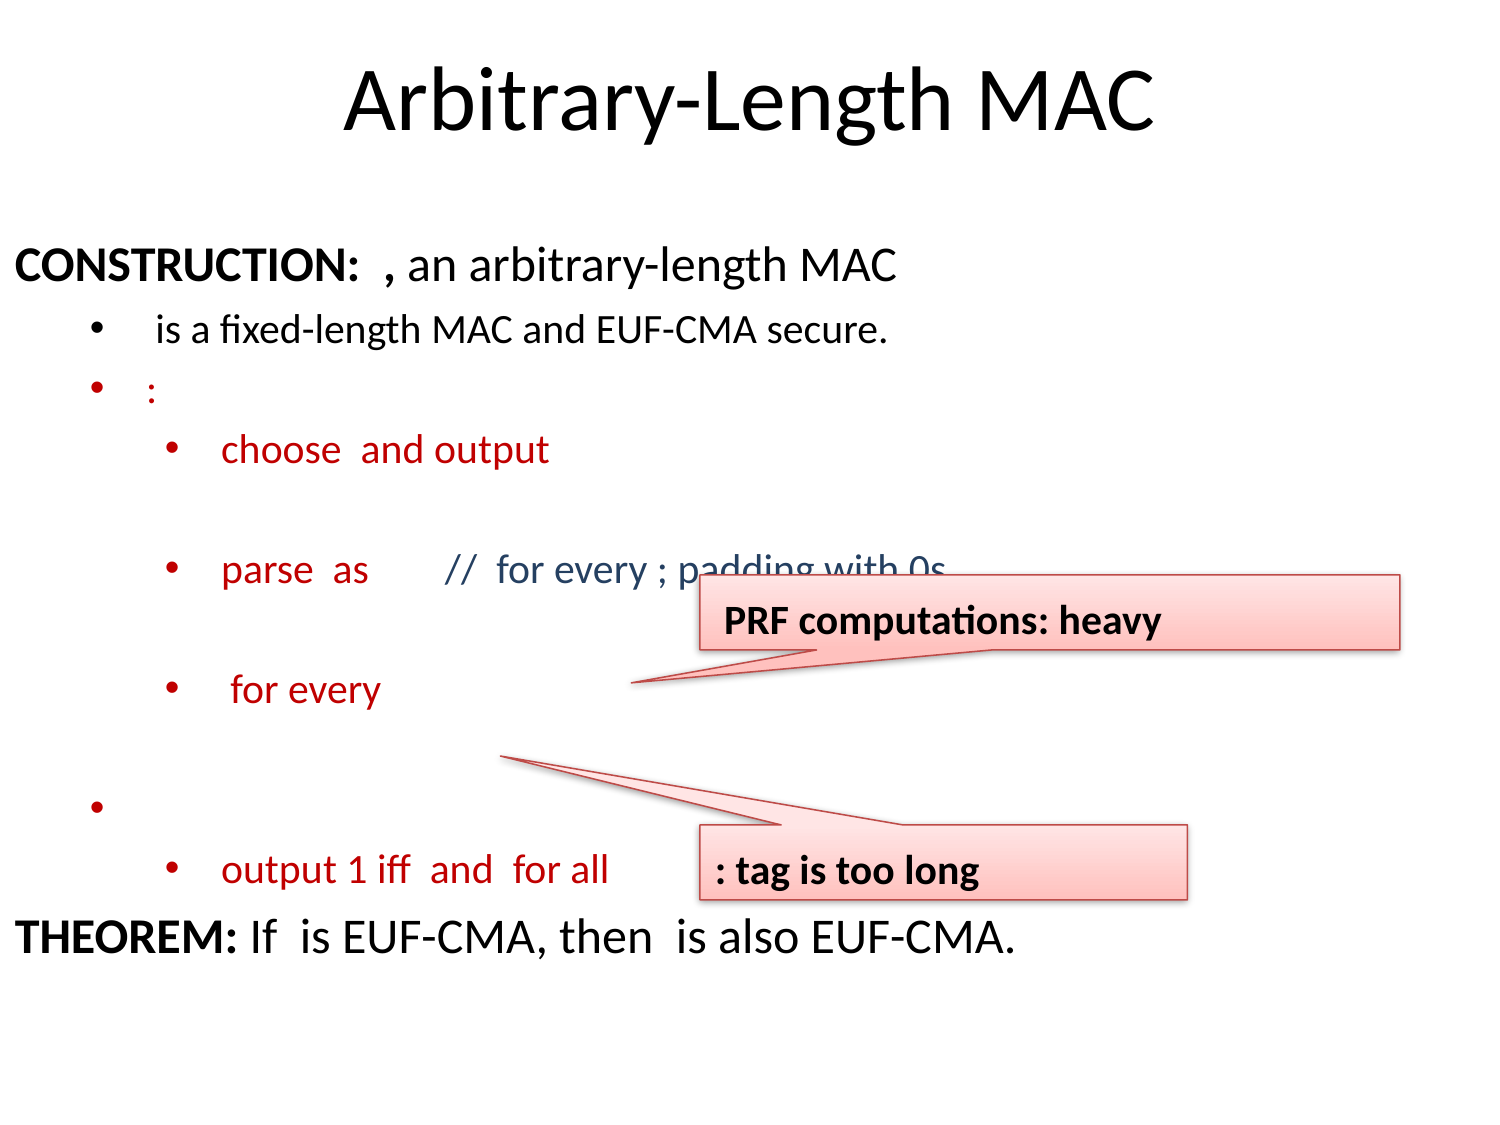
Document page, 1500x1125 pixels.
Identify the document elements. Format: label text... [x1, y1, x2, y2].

title Arbitrary-Length MAC [0, 0, 1500, 188]
